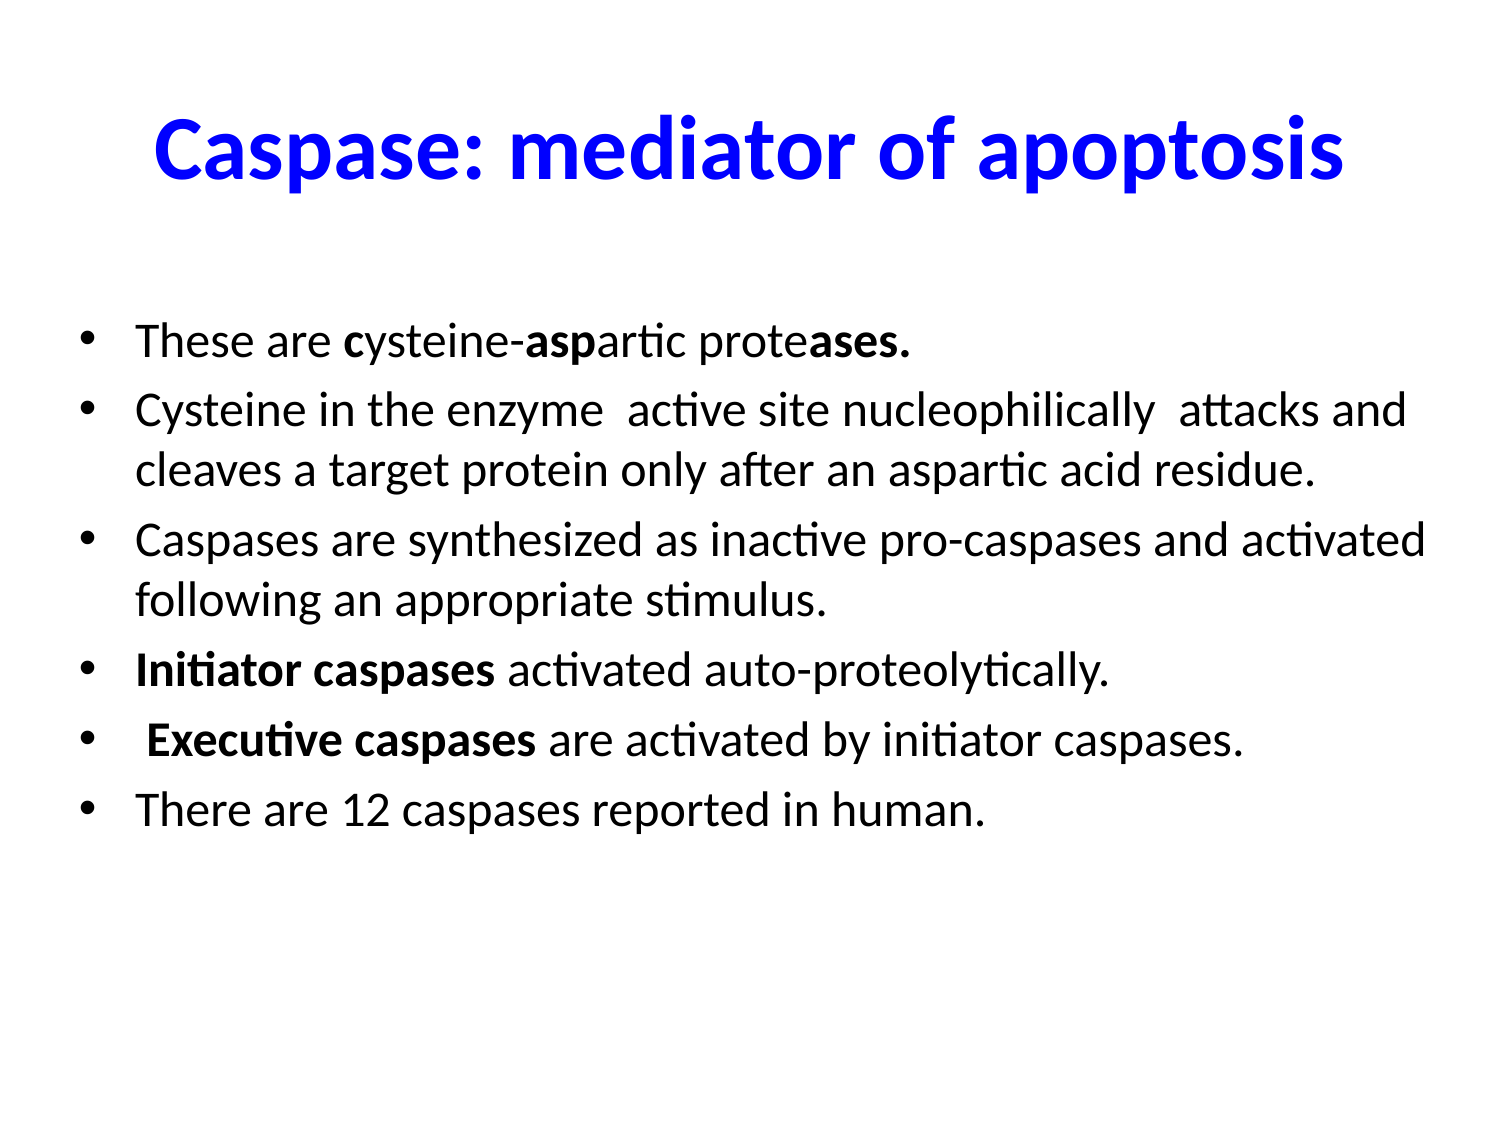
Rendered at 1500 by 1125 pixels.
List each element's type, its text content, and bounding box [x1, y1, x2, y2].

list These are cysteine-aspartic proteases. Cysteine in the enzyme active site nucleophilically attacks and cleaves a target protein only after an aspartic acid residue. Caspases are synthesized as inactive pro-caspases and activated following an appropriate stimulus. Initiator caspases activated auto-proteolytically. Executive caspases are activated by initiator caspases. There are 12 caspases reported in human. [63, 299, 1476, 1014]
title Caspase: mediator of apoptosis [103, 34, 1397, 252]
